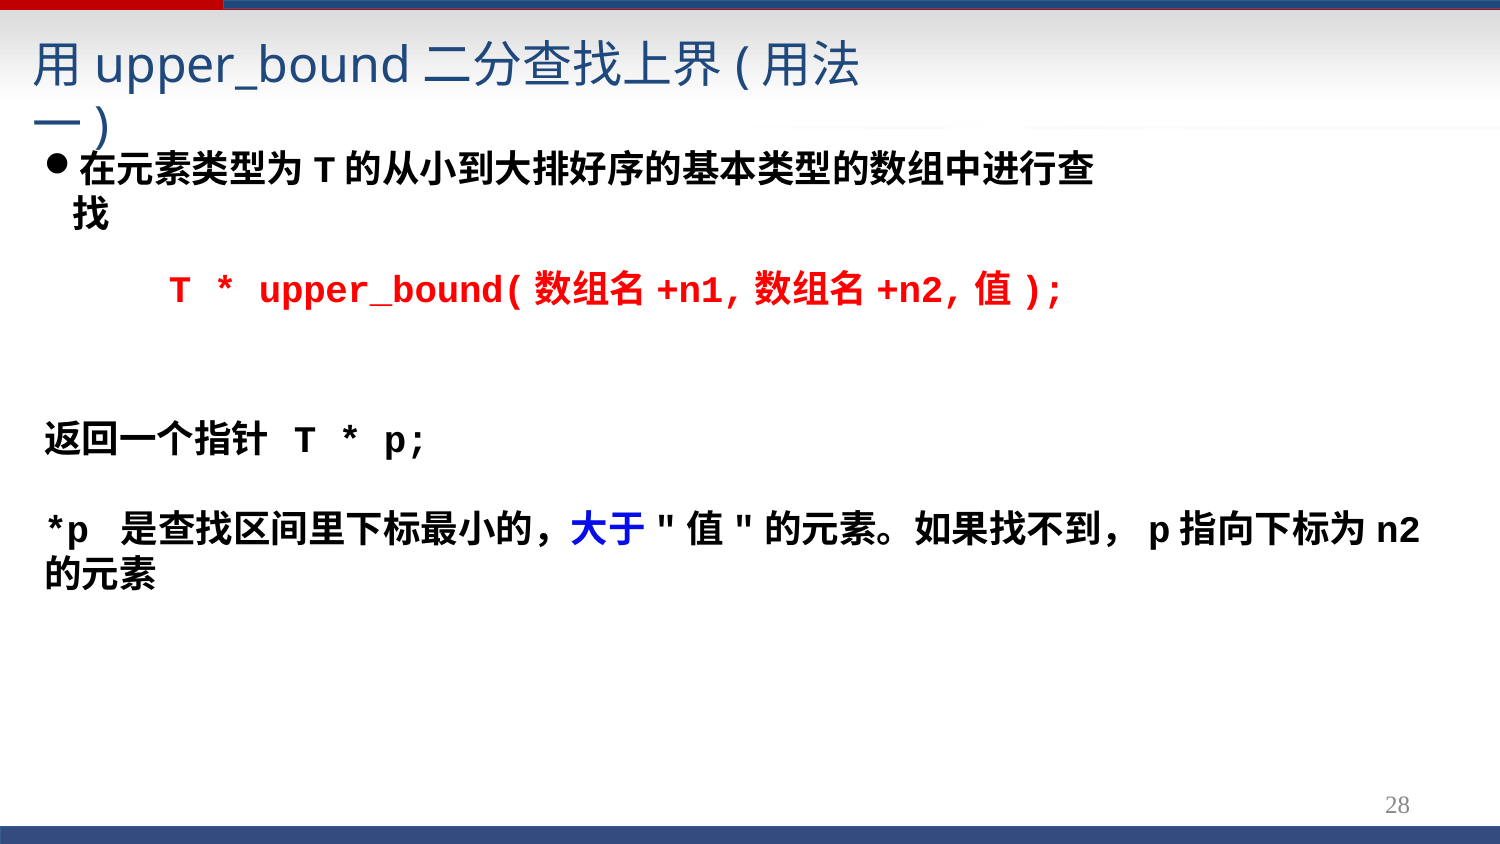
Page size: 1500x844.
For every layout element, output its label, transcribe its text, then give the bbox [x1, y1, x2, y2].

picture [0, 10, 1500, 129]
text_box 在元素类型为T的从小到大排好序的基本类型的数组中进行查找 T * upper_bound(数组名+n1,数组名+n2,值); [42, 143, 1110, 310]
slide_number 25 [1378, 789, 1417, 844]
title 用upper_bound二分查找上界(用法一) [30, 30, 863, 174]
text_box 返回一个指针 T * p; *p 是查找区间里下标最小的，大于"值"的元素。如果找不到，p指向下标为n2的元素 [42, 413, 1464, 596]
